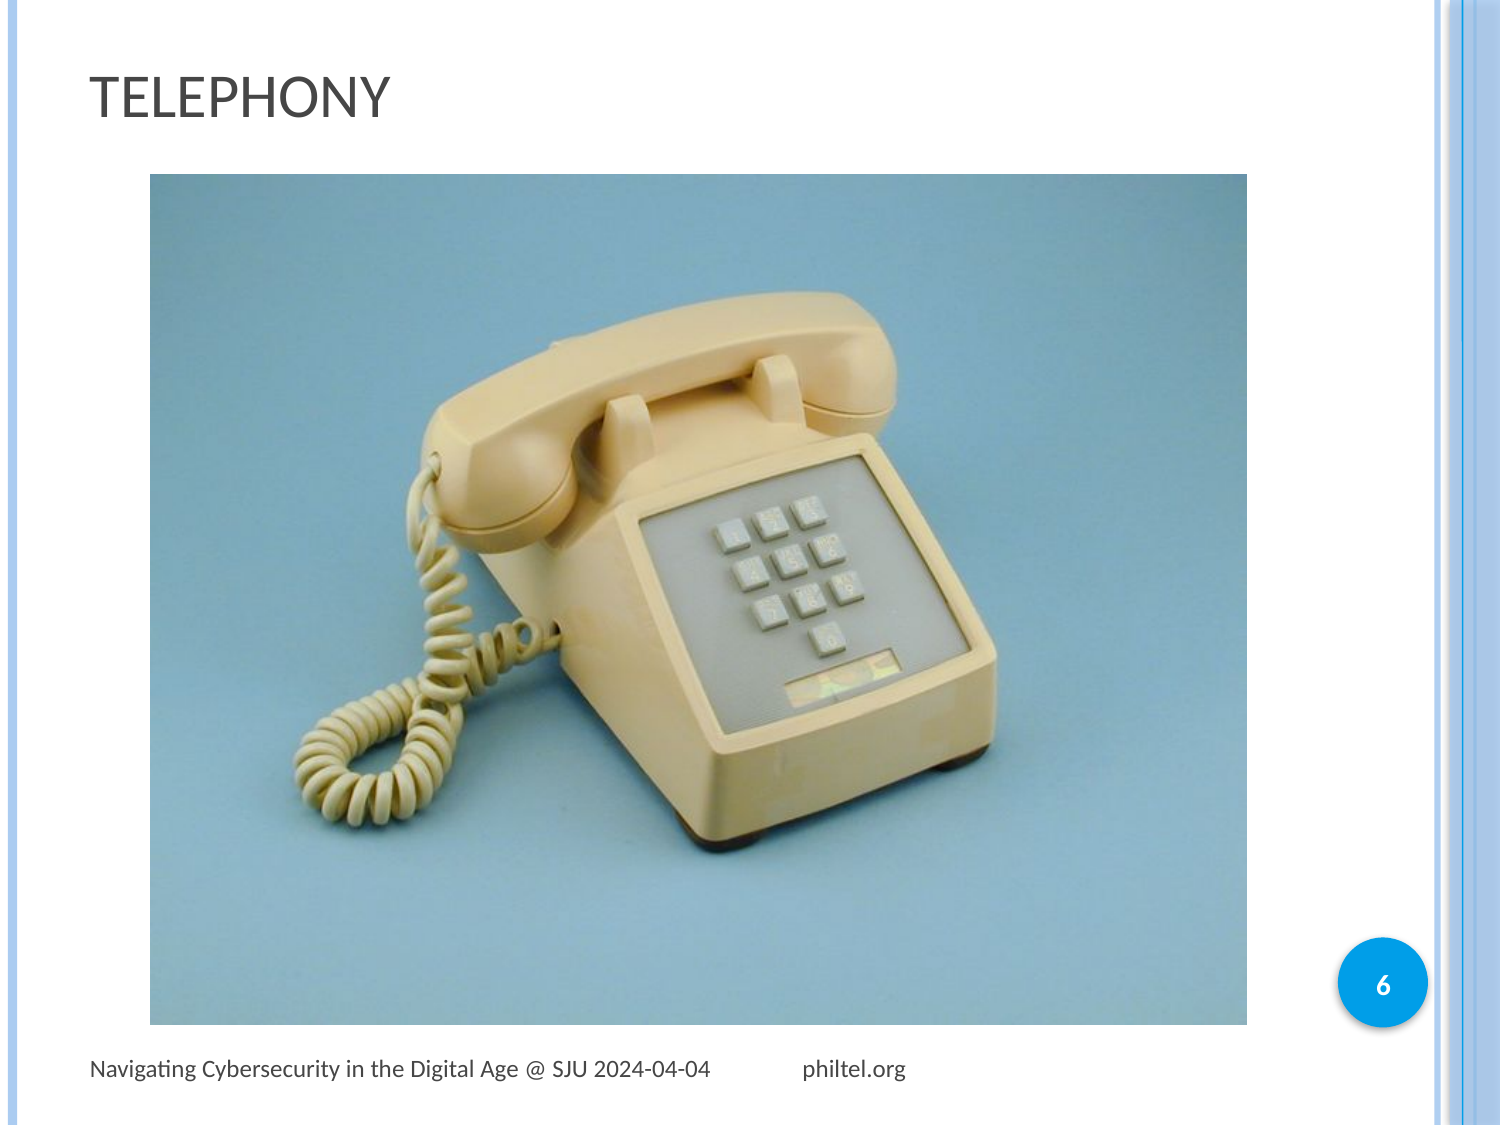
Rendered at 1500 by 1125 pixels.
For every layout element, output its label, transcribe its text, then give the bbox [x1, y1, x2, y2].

picture [149, 174, 1247, 1026]
title Telephony [75, 45, 1300, 138]
slide_number 6 [1333, 940, 1434, 1027]
footer Navigating Cybersecurity in the Digital Age @ SJU 2024-04-04 philtel.org [75, 1037, 1313, 1098]
